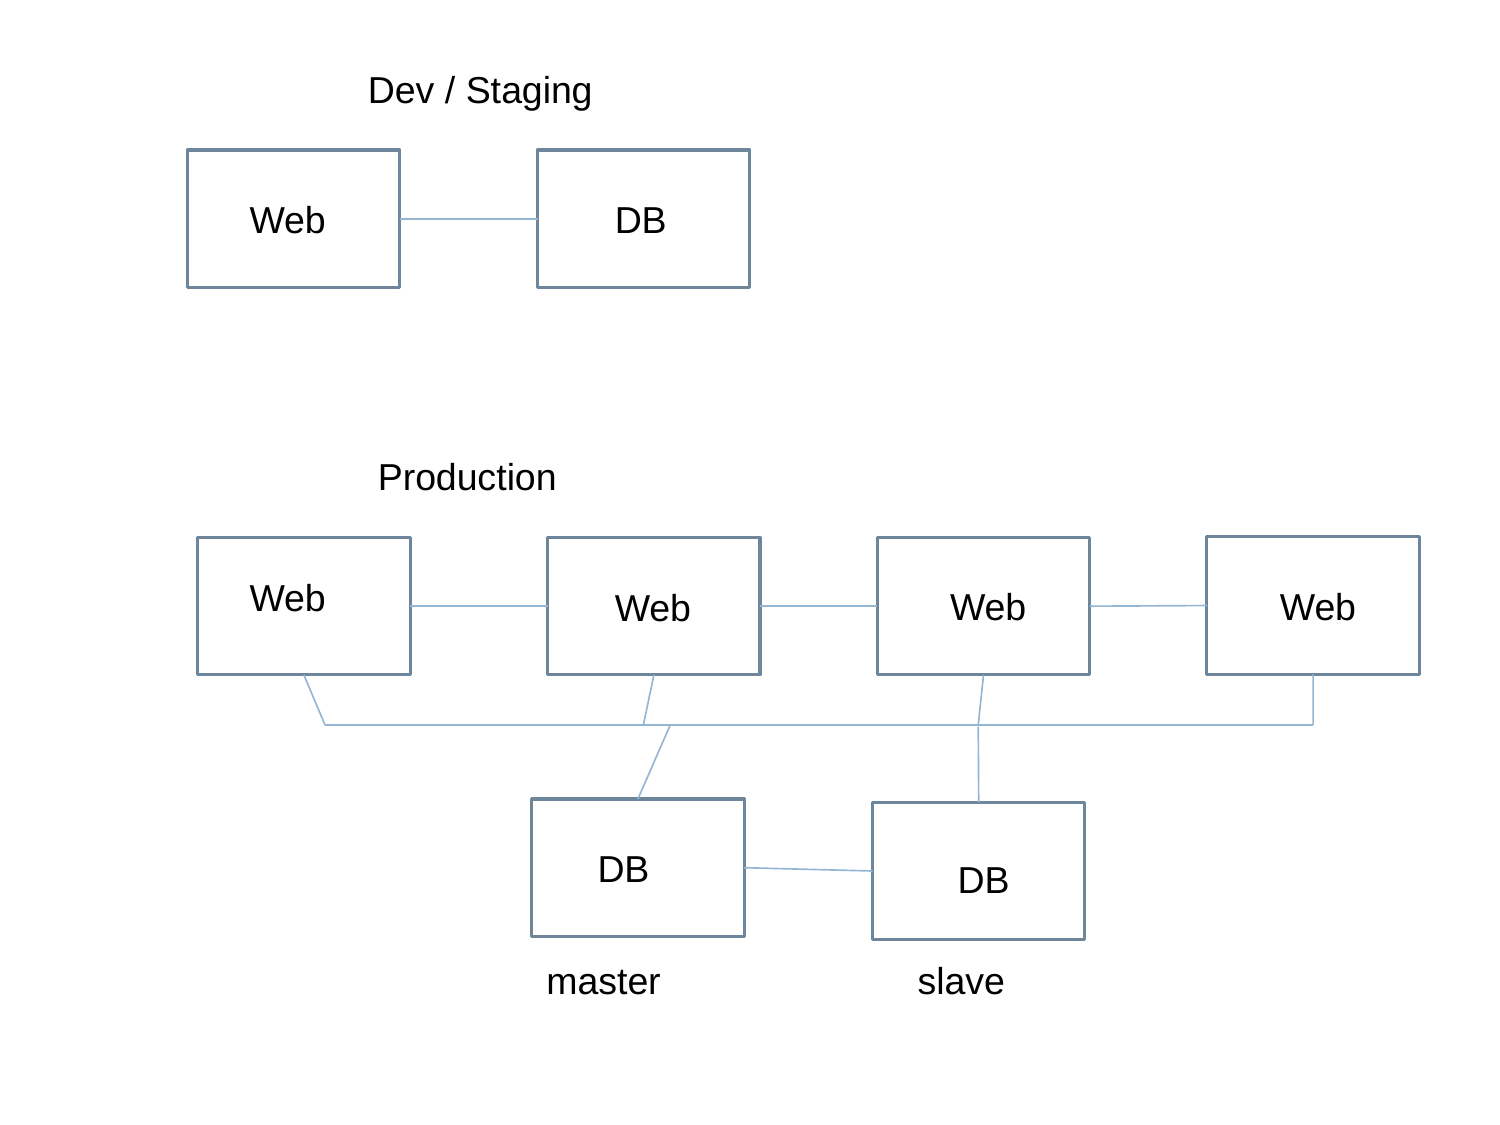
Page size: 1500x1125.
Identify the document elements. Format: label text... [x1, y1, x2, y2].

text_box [637, 724, 671, 800]
text_box [186, 148, 401, 289]
text_box Production [363, 445, 732, 506]
text_box DB [942, 848, 1031, 908]
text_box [643, 674, 655, 723]
text_box master [531, 949, 732, 1010]
text_box Web [600, 576, 741, 636]
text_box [977, 674, 984, 726]
text_box Web [234, 566, 376, 626]
text_box Web [935, 575, 1076, 636]
text_box Dev / Staging [353, 58, 722, 119]
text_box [303, 674, 326, 726]
text_box Web [1265, 575, 1406, 636]
text_box [196, 536, 412, 676]
text_box [1205, 535, 1421, 676]
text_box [743, 867, 873, 872]
text_box [876, 536, 1091, 676]
text_box [536, 148, 751, 289]
text_box Web [234, 188, 376, 249]
text_box [871, 801, 1086, 941]
text_box slave [903, 949, 1076, 1010]
text_box DB [599, 188, 688, 249]
text_box [530, 797, 746, 938]
text_box [546, 536, 762, 676]
text_box DB [582, 837, 671, 898]
